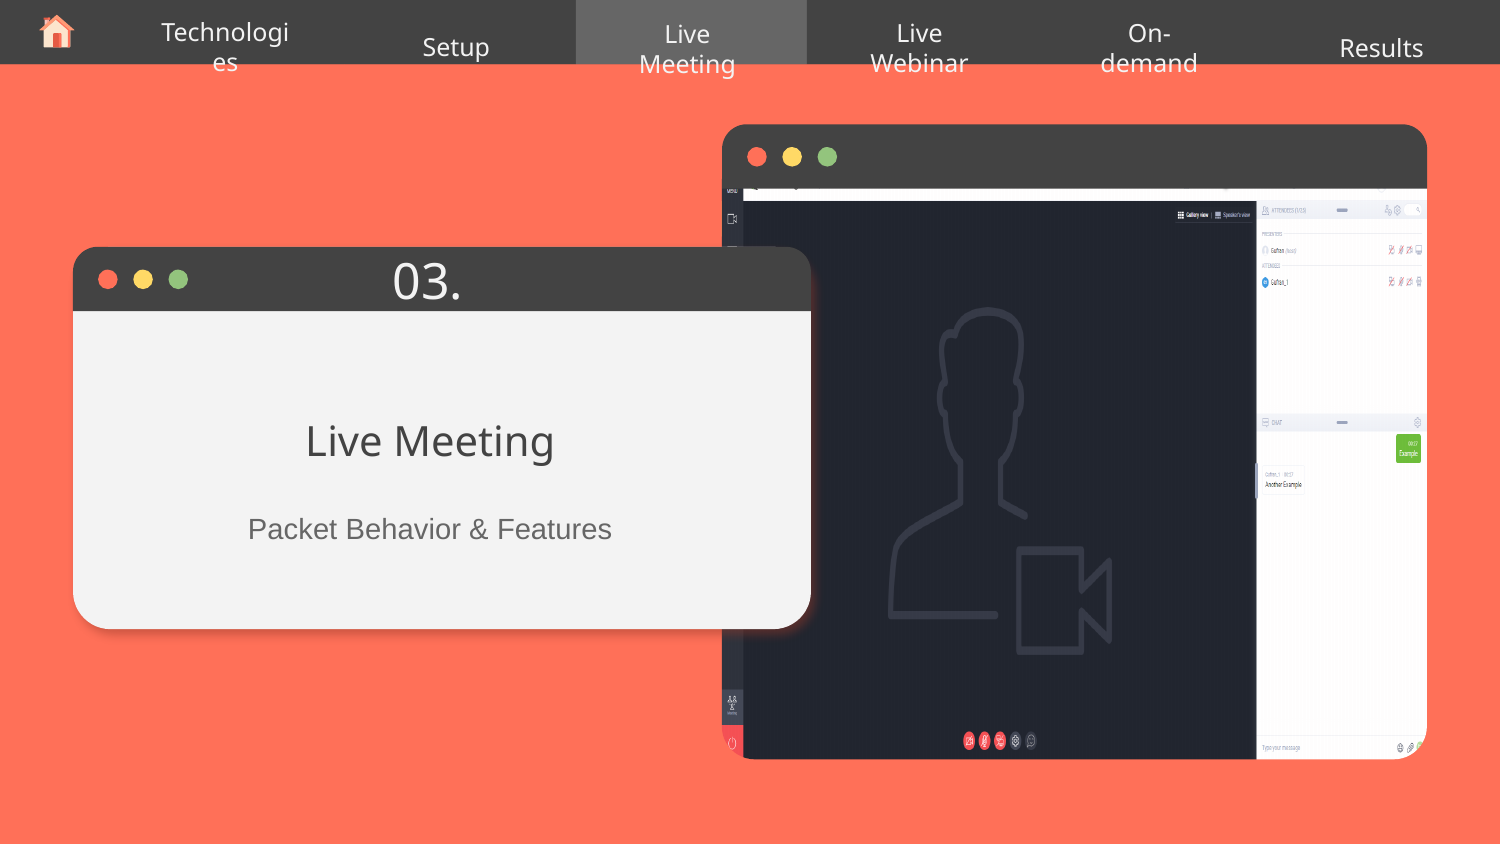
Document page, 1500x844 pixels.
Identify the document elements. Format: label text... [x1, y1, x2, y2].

text_box Live Meeting [603, 16, 780, 50]
text_box 03. [86, 241, 716, 245]
text_box [1037, 0, 1268, 65]
text_box Live Webinar [839, 15, 1007, 49]
text_box [1268, 0, 1500, 65]
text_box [38, 14, 75, 48]
text_box On-demand [1076, 15, 1230, 49]
text_box [806, 0, 1037, 65]
text_box [575, 0, 806, 65]
text_box [0, 0, 114, 64]
picture [721, 189, 1428, 760]
text_box [344, 0, 575, 65]
text_box Technologies [141, 14, 318, 48]
text_box Setup [399, 14, 522, 48]
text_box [721, 124, 1428, 189]
text_box Results [1309, 15, 1461, 49]
text_box [113, 0, 344, 65]
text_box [72, 246, 812, 630]
